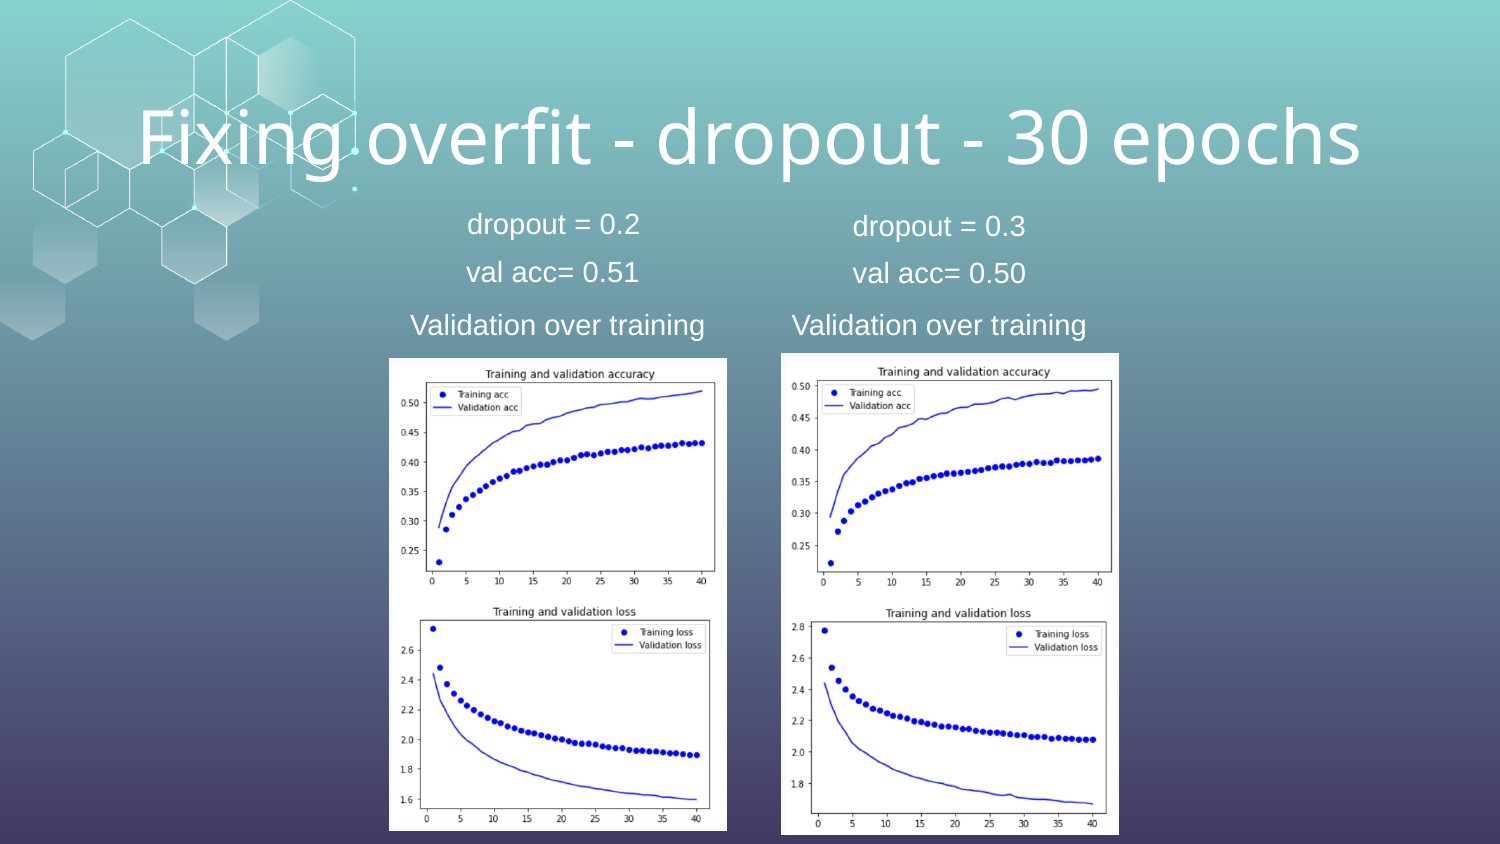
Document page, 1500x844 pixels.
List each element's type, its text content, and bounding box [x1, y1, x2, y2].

title Fixing overfit - dropout - 30 epochs [88, 74, 1412, 185]
text_box Validation over training [373, 291, 743, 357]
picture [0, 0, 378, 341]
text_box dropout = 0.2 [396, 190, 720, 256]
picture [781, 353, 1120, 836]
text_box val acc= 0.50 [774, 239, 1105, 305]
text_box Validation over training [766, 291, 1113, 357]
text_box val acc= 0.51 [388, 238, 718, 304]
text_box dropout = 0.3 [764, 191, 1115, 257]
picture [389, 358, 727, 831]
